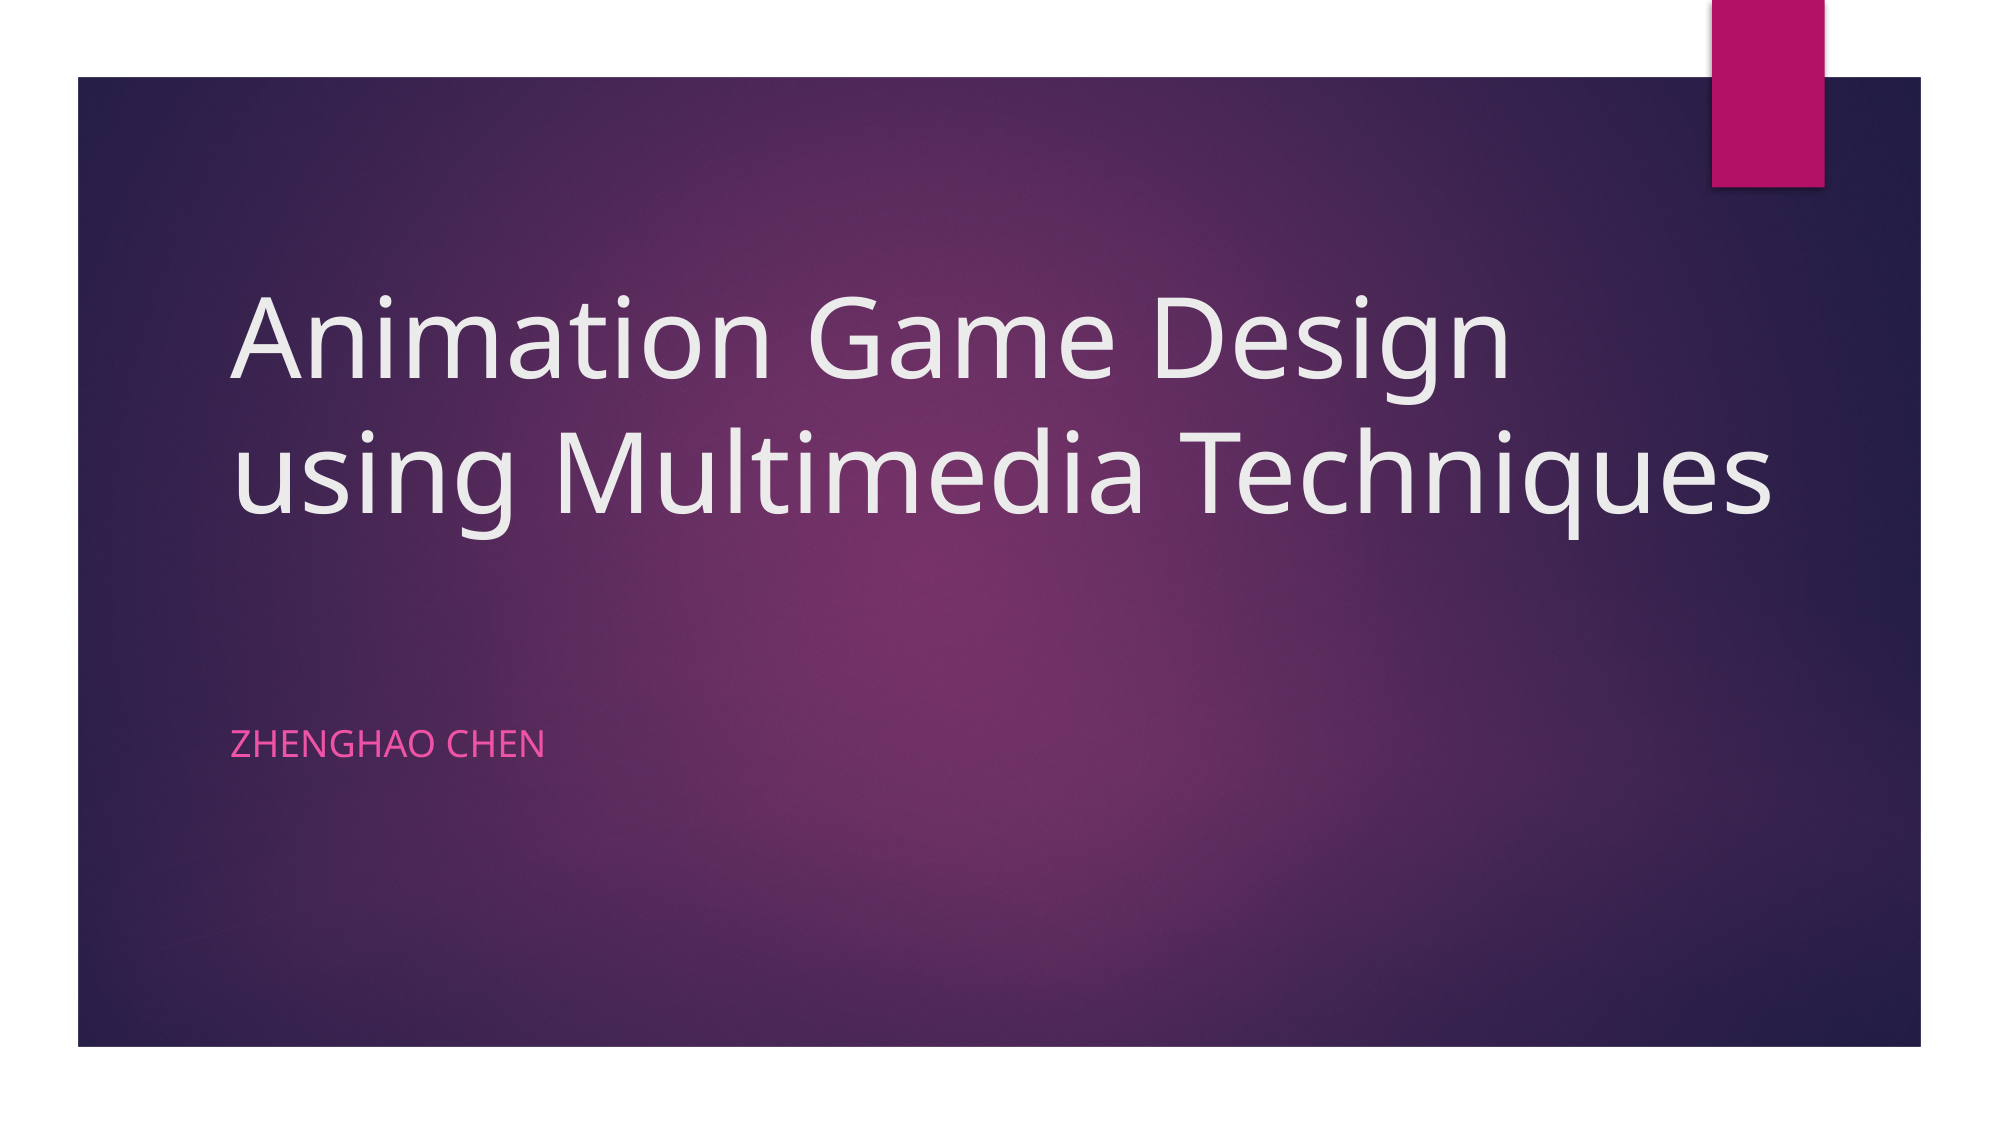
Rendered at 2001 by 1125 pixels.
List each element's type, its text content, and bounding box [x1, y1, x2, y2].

title Animation Game Design using Multimedia Techniques [215, 259, 1824, 544]
subtitle Zhenghao chen [215, 712, 1663, 854]
